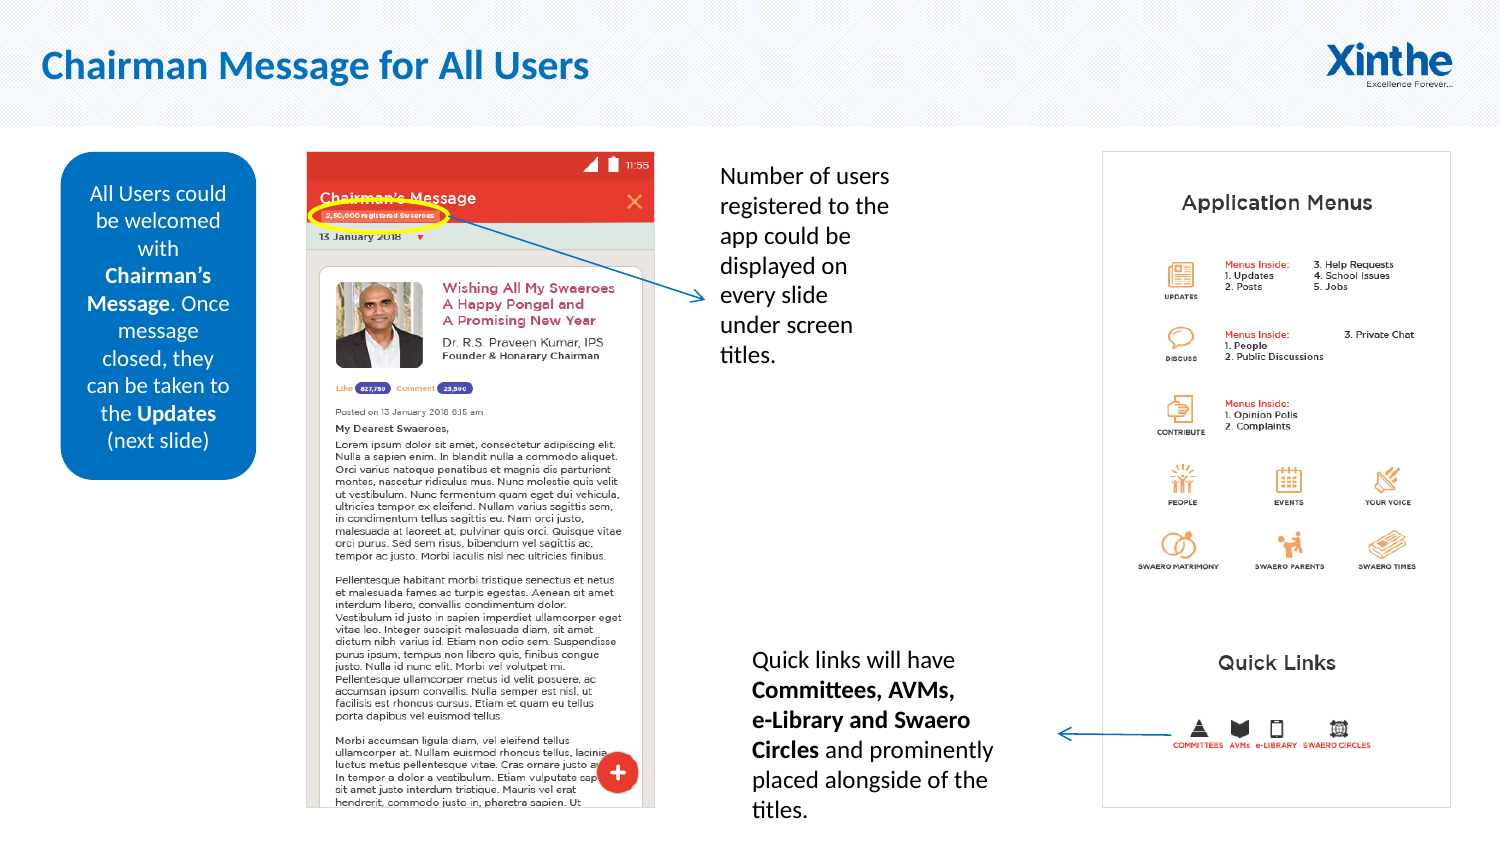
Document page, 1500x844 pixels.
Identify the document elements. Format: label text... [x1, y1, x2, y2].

picture [306, 151, 656, 809]
picture [1326, 42, 1453, 89]
text_box Number of users registered to the app could be displayed on every slide under screen titles. [705, 151, 907, 377]
text_box Chairman Message for All Users [26, 30, 995, 96]
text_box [447, 215, 706, 301]
picture [1102, 151, 1452, 809]
text_box Quick links will have Committees, AVMs, e-Library and Swaero Circles and prominently placed alongside of the titles. [737, 636, 1058, 831]
text_box [0, 0, 1500, 129]
text_box All Users could be welcomed with Chairman’s Message. Once message closed, they can be taken to the Updates (next slide) [58, 149, 259, 483]
